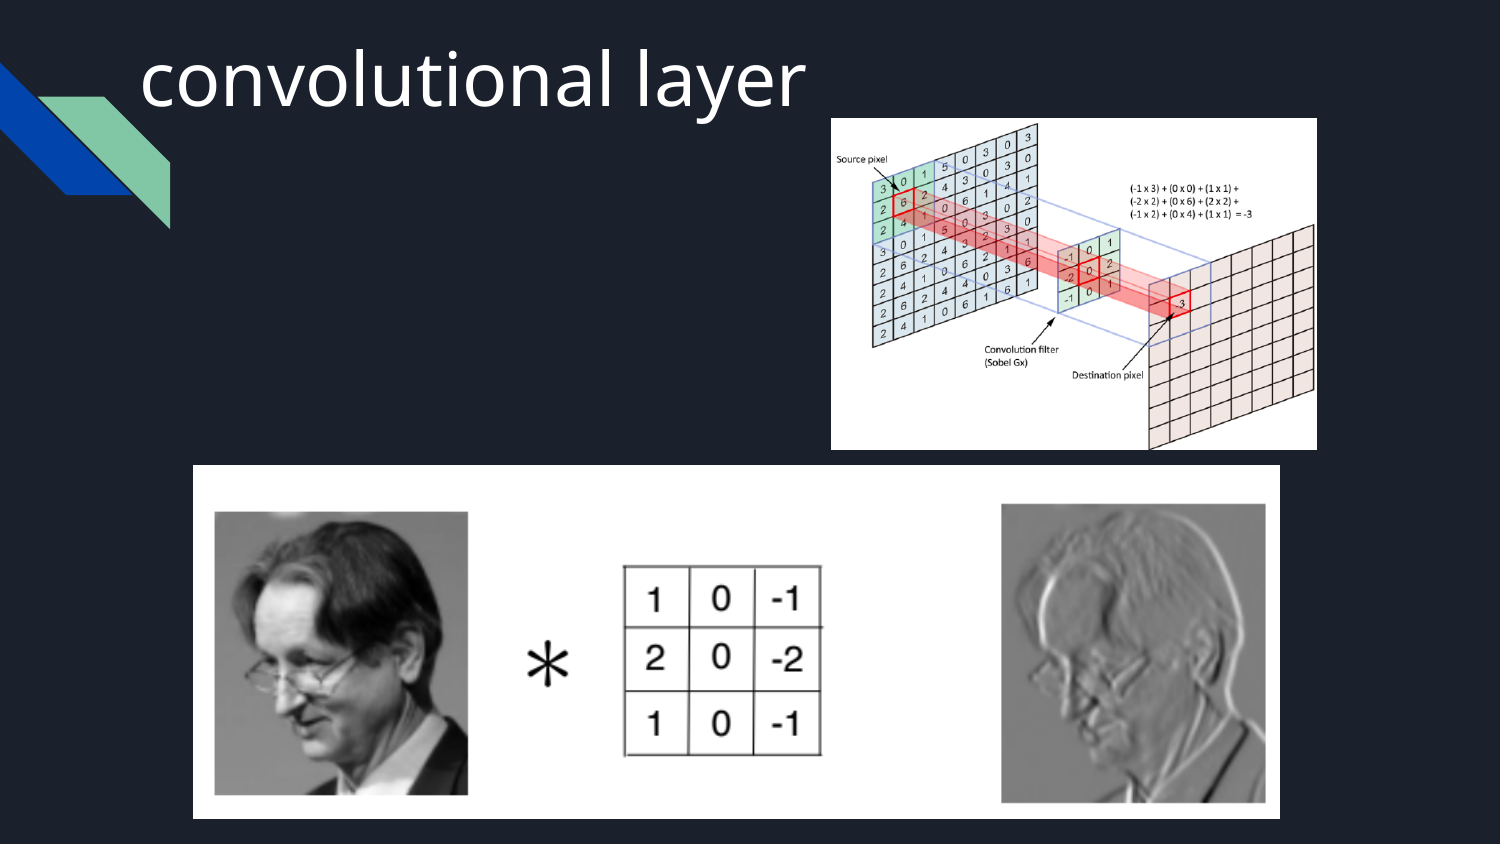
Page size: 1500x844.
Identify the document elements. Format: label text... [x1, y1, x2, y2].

picture [193, 465, 1280, 820]
title convolutional layer [124, 16, 1280, 166]
picture [831, 118, 1317, 450]
